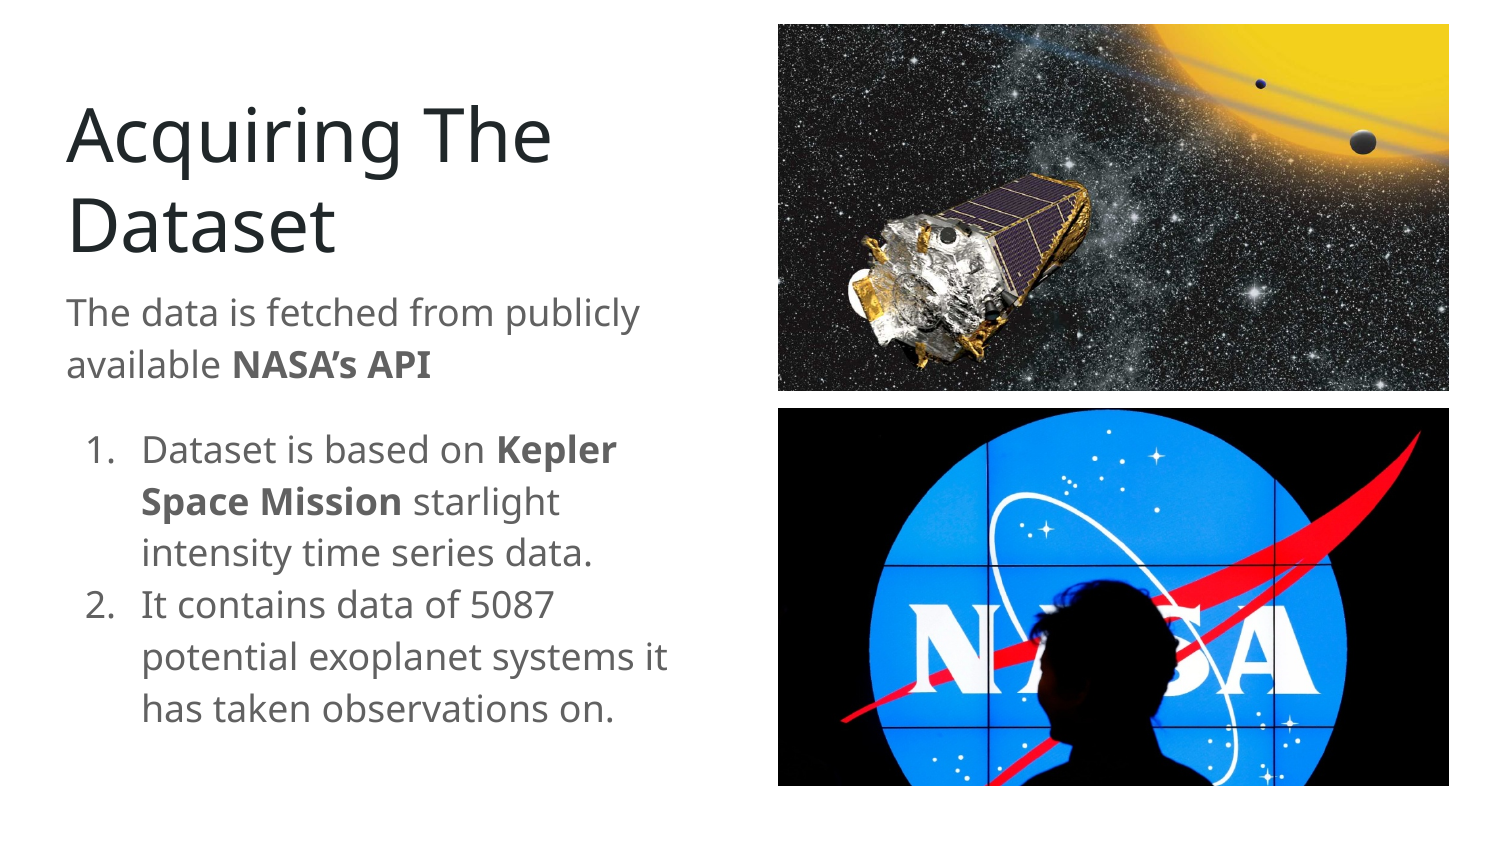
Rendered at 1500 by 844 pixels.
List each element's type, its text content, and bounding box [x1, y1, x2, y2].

list The data is fetched from publicly available NASA’s API Dataset is based on Kepler Space Mission starlight intensity time series data. It contains data of 5087 potential exoplanet systems it has taken observations on. [51, 267, 722, 786]
title Acquiring The Dataset [51, 72, 722, 238]
picture [778, 23, 1450, 392]
picture [778, 407, 1450, 786]
